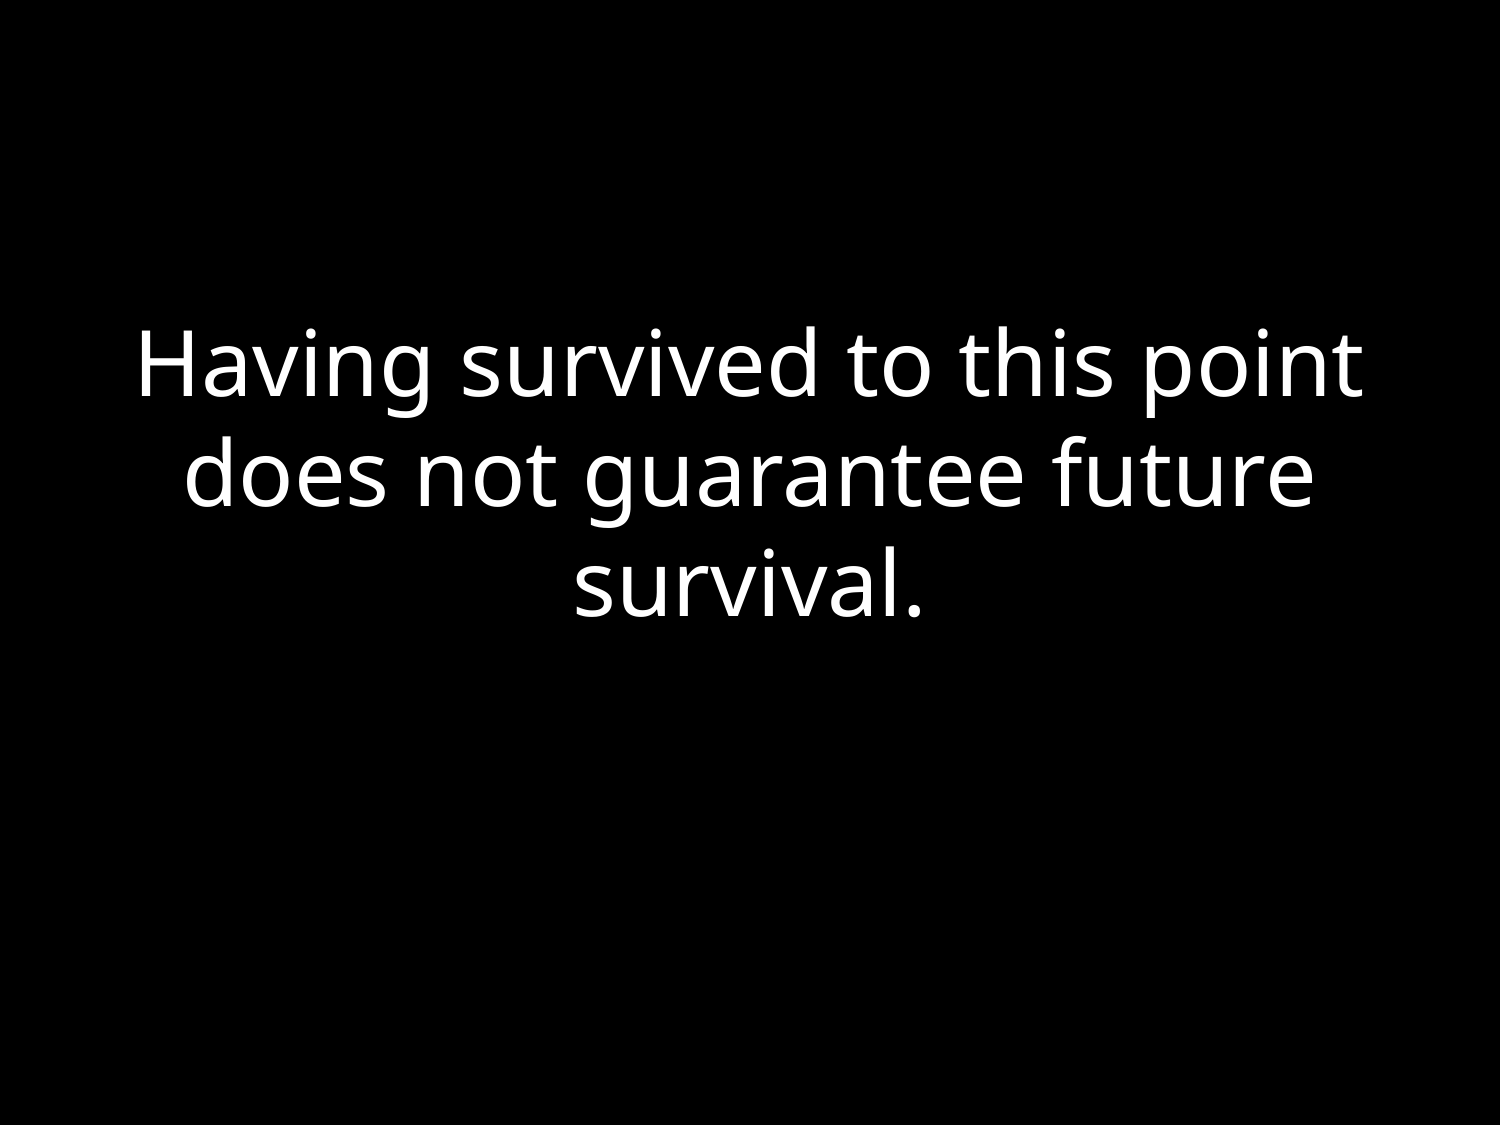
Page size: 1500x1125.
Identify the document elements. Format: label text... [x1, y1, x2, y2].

title Having survived to this point does not guarantee future survival. [112, 349, 1388, 591]
